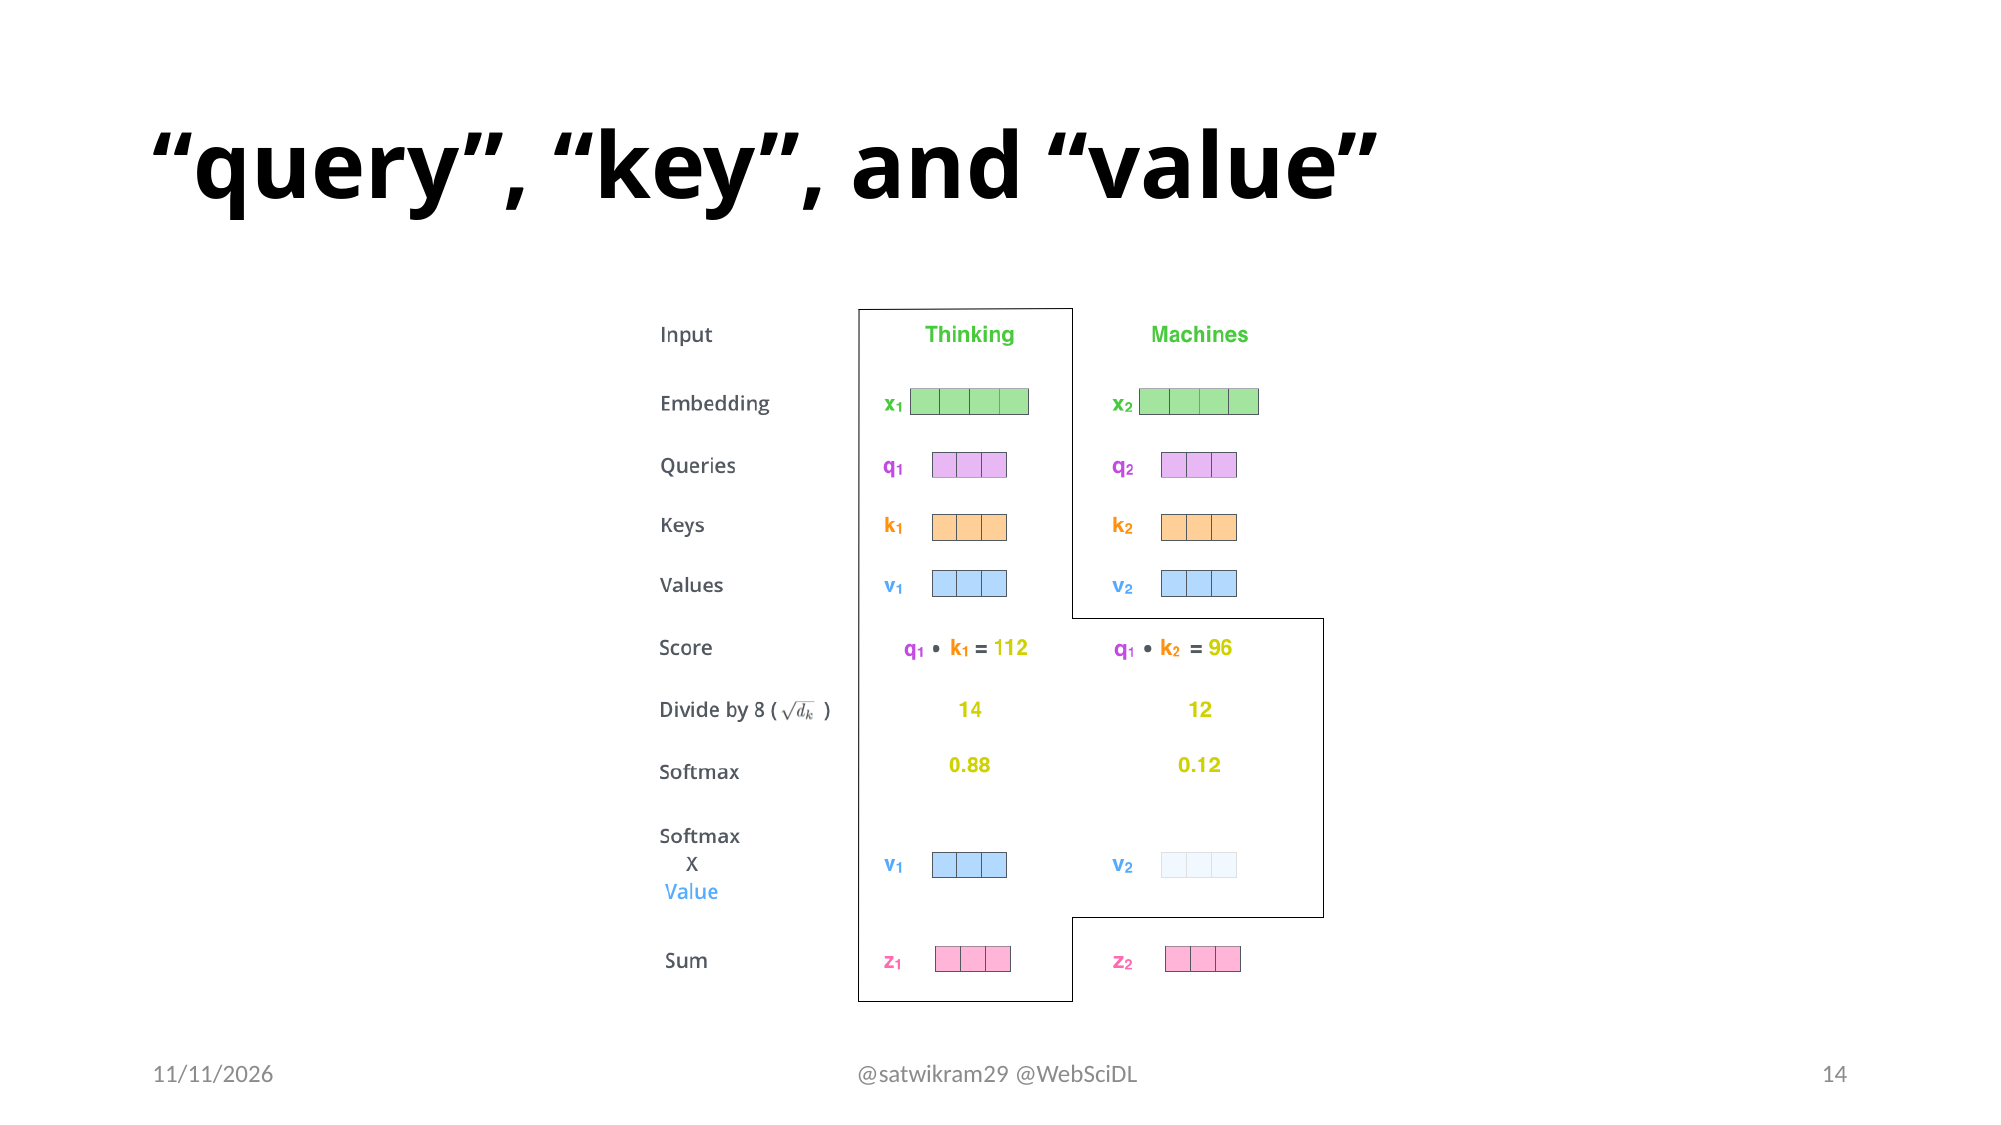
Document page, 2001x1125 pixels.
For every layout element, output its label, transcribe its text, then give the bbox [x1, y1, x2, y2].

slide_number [137, 1042, 588, 1103]
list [624, 299, 1376, 1014]
footer @satwikram29 @WebSciDL [662, 1042, 1338, 1103]
slide_number 14 [1412, 1042, 1863, 1103]
title “query”, “key”, and “value” [137, 59, 1863, 278]
